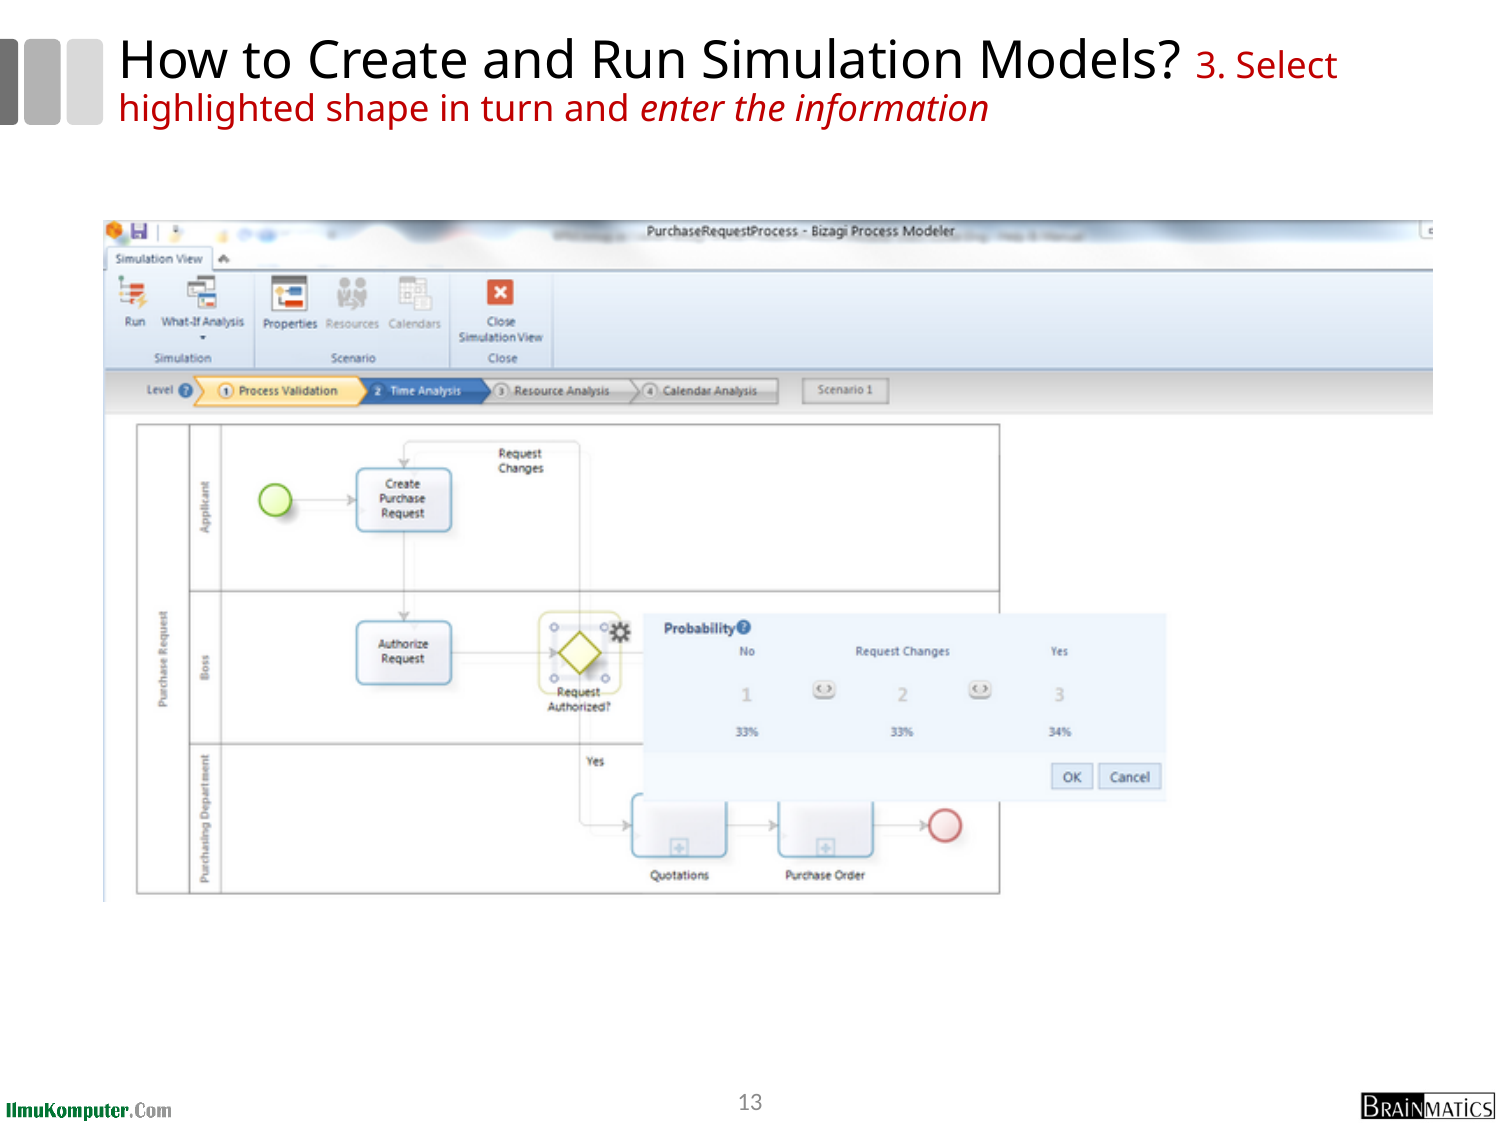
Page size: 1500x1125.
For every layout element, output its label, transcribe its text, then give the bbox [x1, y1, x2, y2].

title How to Create and Run Simulation Models? 3. Select highlighted shape in turn and enter the information [103, 24, 1498, 138]
picture [1358, 1089, 1498, 1123]
picture [103, 220, 1433, 902]
slide_number 13 [581, 1074, 919, 1125]
picture [4, 1095, 173, 1125]
